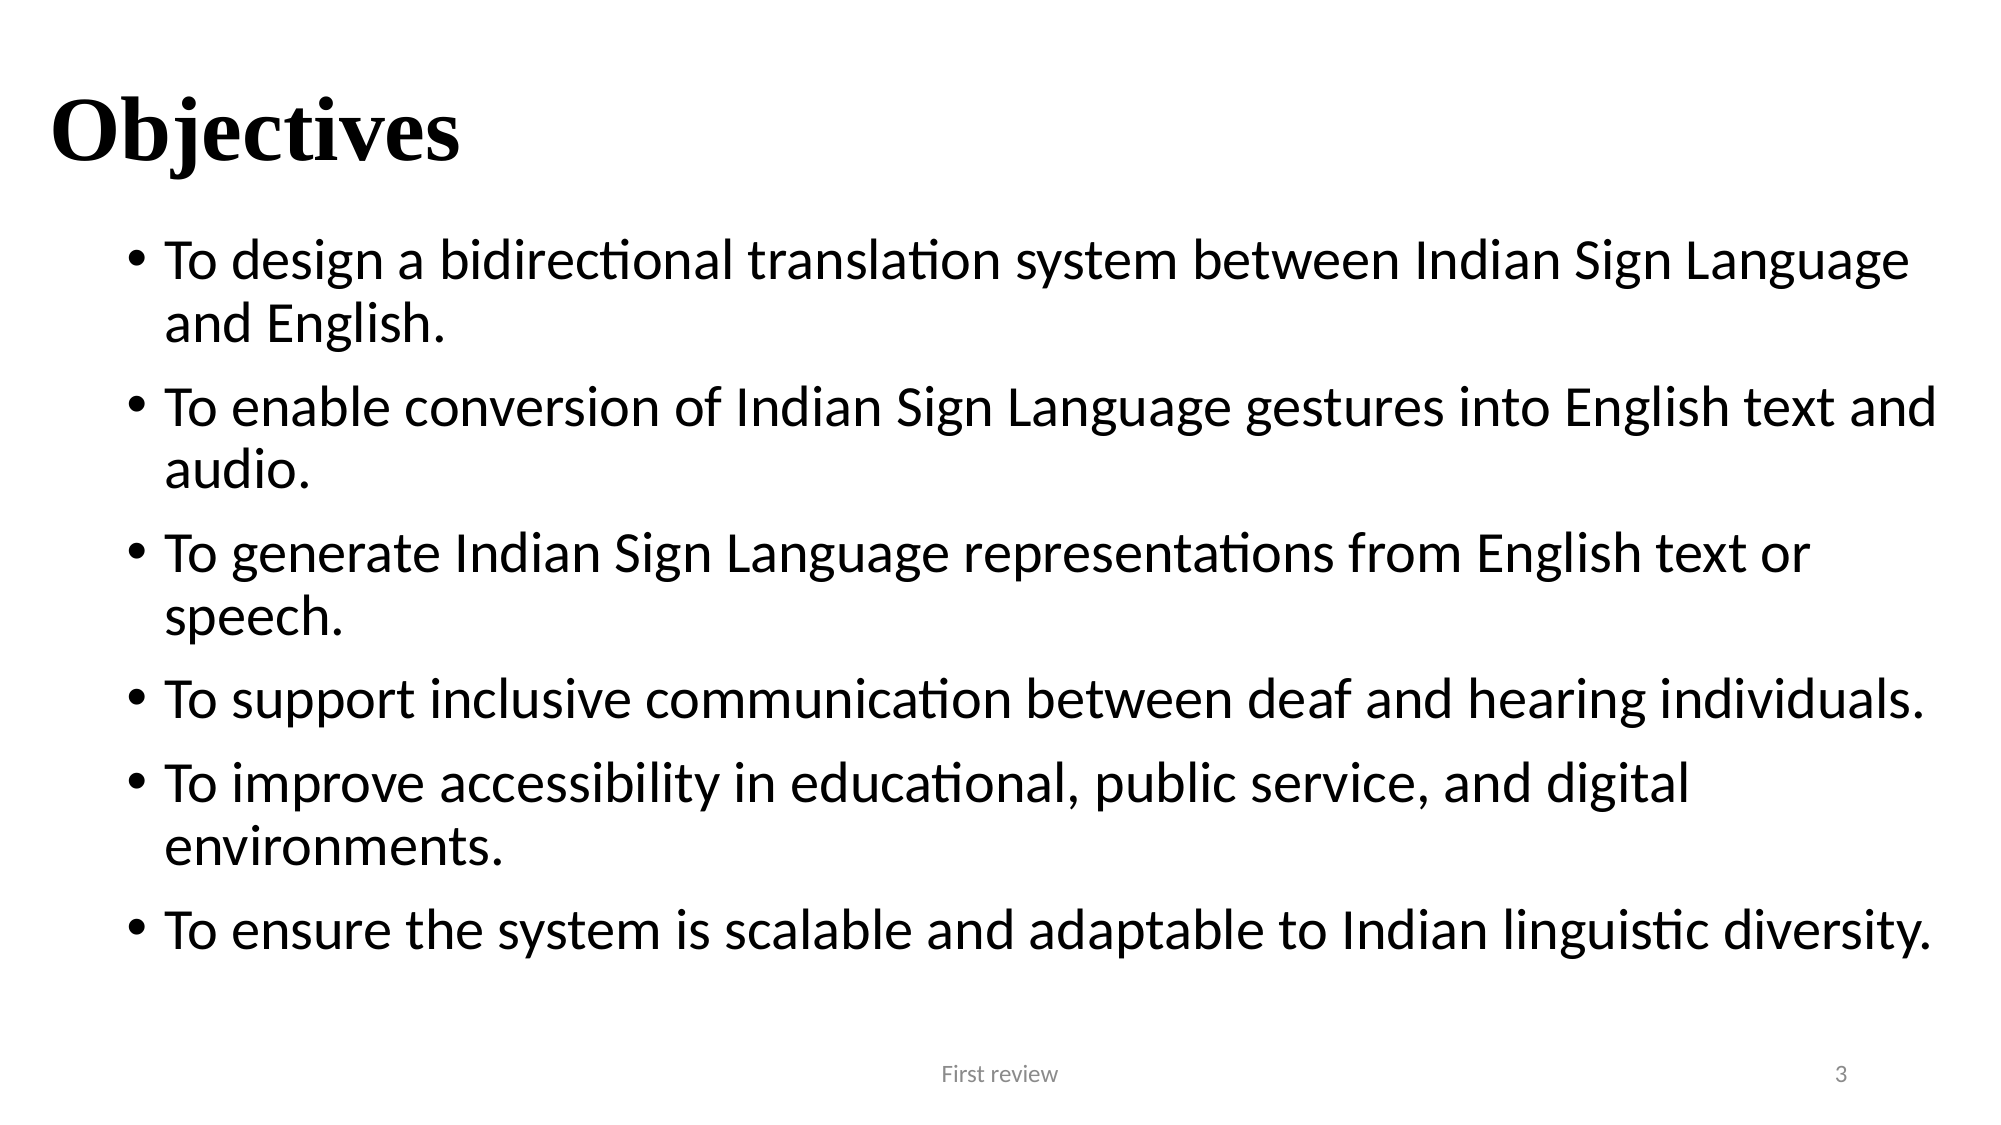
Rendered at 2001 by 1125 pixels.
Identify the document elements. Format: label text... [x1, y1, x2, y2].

footer First review [662, 1042, 1338, 1103]
title Objectives [34, 22, 1760, 240]
list To design a bidirectional translation system between Indian Sign Language and English. To enable conversion of Indian Sign Language gestures into English text and audio. To generate Indian Sign Language representations from English text or speech. To support inclusive communication between deaf and hearing individuals. To improve accessibility in educational, public service, and digital environments. To ensure the system is scalable and adaptable to Indian linguistic diversity. [111, 221, 1975, 1043]
slide_number 3 [1412, 1042, 1863, 1103]
